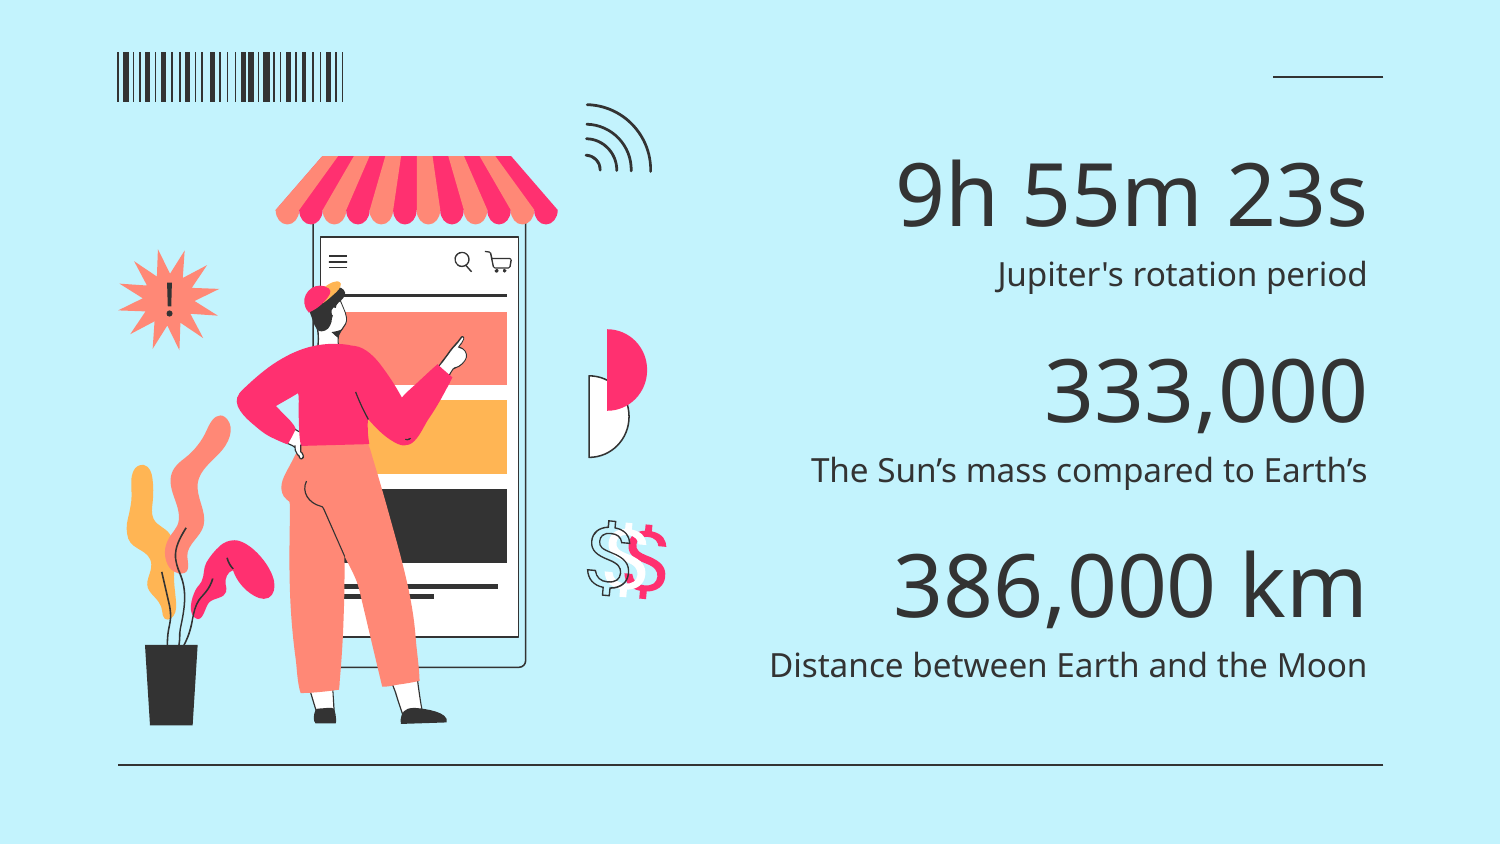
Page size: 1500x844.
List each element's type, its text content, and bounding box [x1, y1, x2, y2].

subtitle Jupiter's rotation period [660, 238, 1384, 290]
title 333,000 [660, 319, 1384, 429]
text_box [117, 51, 343, 102]
title 9h 55m 23s [660, 124, 1384, 234]
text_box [230, 155, 559, 725]
subtitle The Sun’s mass compared to Earth’s [660, 433, 1384, 486]
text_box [117, 248, 220, 351]
text_box [607, 329, 648, 411]
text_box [584, 103, 654, 174]
text_box [589, 375, 630, 458]
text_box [587, 521, 667, 599]
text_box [125, 415, 225, 726]
subtitle Distance between Earth and the Moon [660, 628, 1384, 681]
title 386,000 km [660, 514, 1384, 625]
